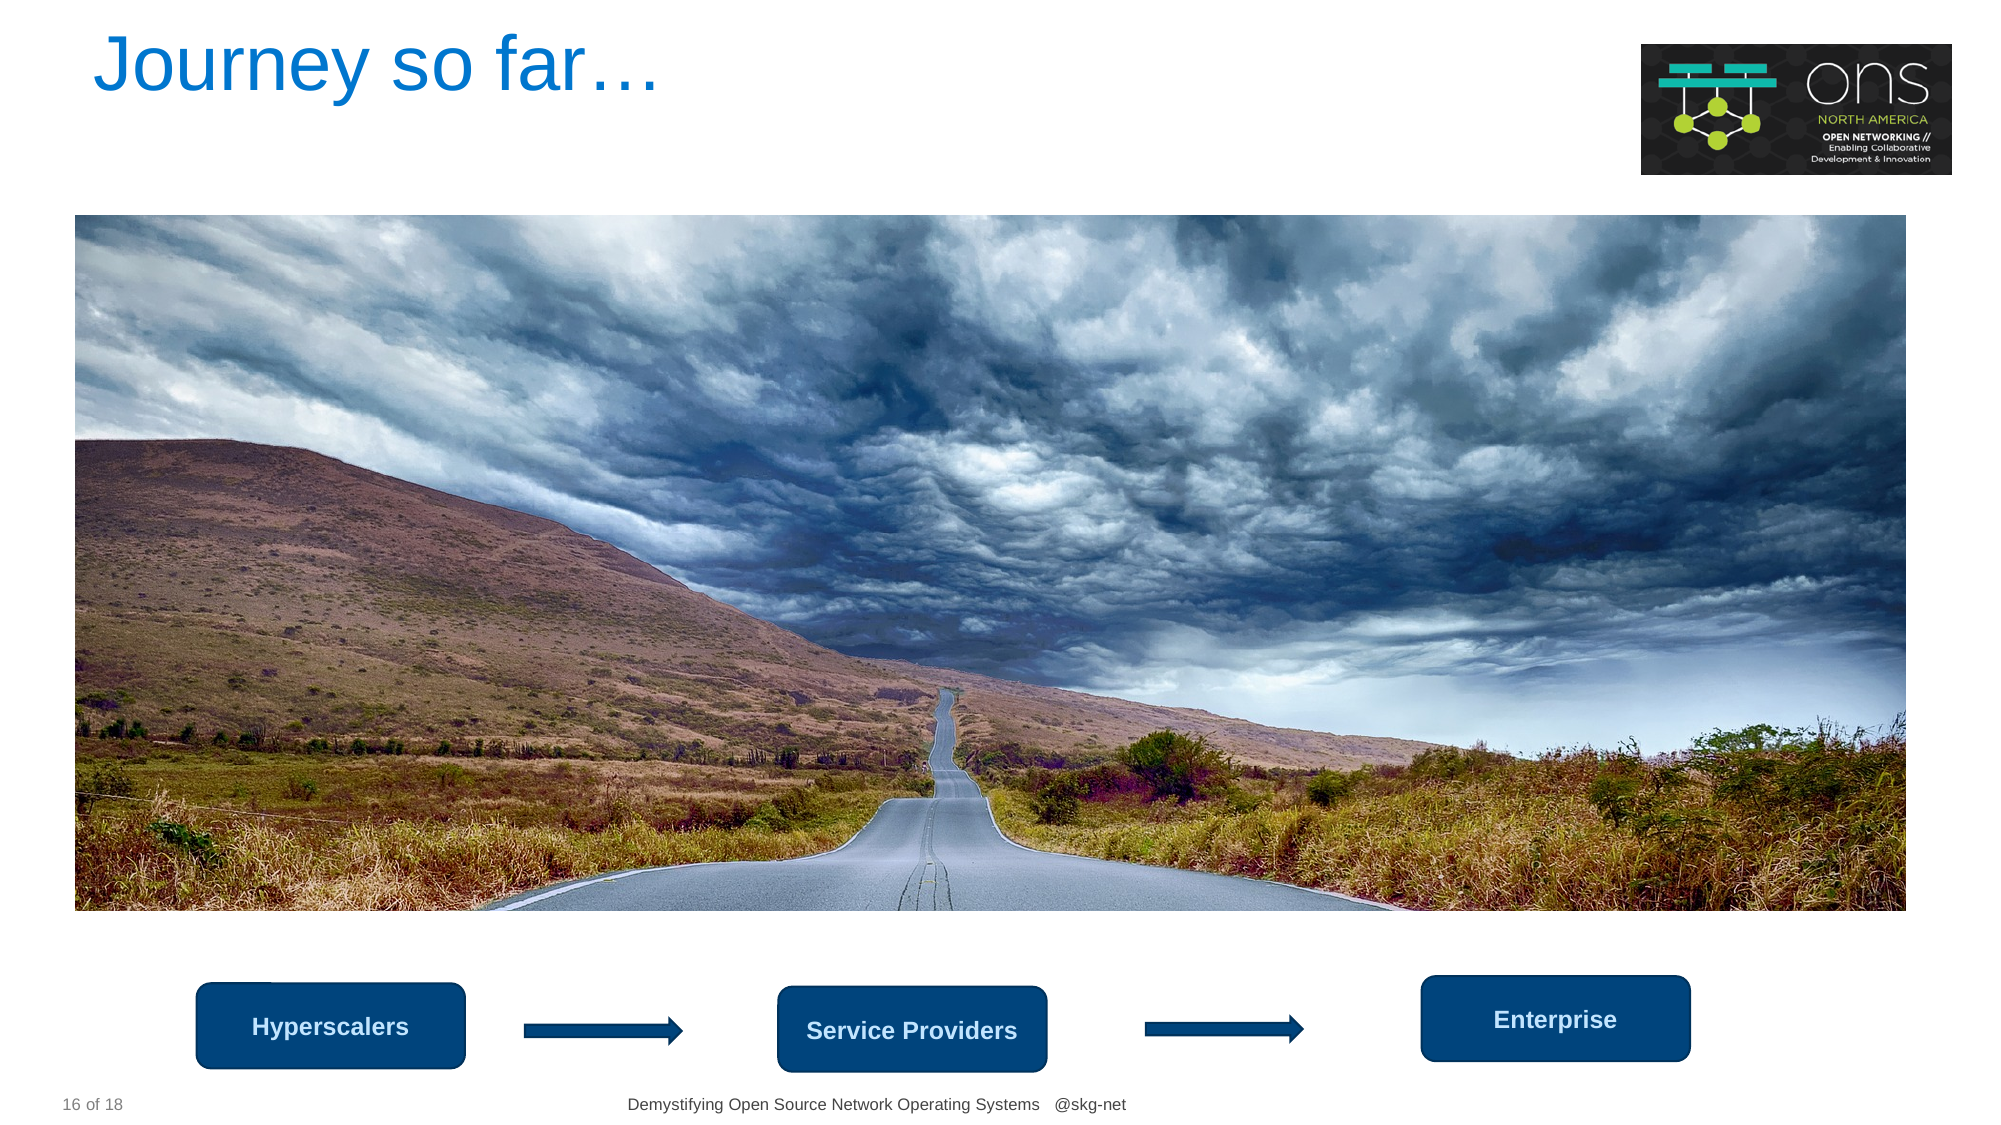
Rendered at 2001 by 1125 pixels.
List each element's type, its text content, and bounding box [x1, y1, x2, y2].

picture [1641, 44, 1952, 175]
text_box Hyperscalers [195, 982, 466, 1070]
picture [75, 215, 1906, 911]
text_box [523, 1016, 684, 1046]
text_box [1144, 1014, 1305, 1044]
title Journey so far… [94, 23, 1819, 215]
text_box Enterprise [1420, 975, 1692, 1063]
text_box Service Providers [777, 985, 1048, 1073]
